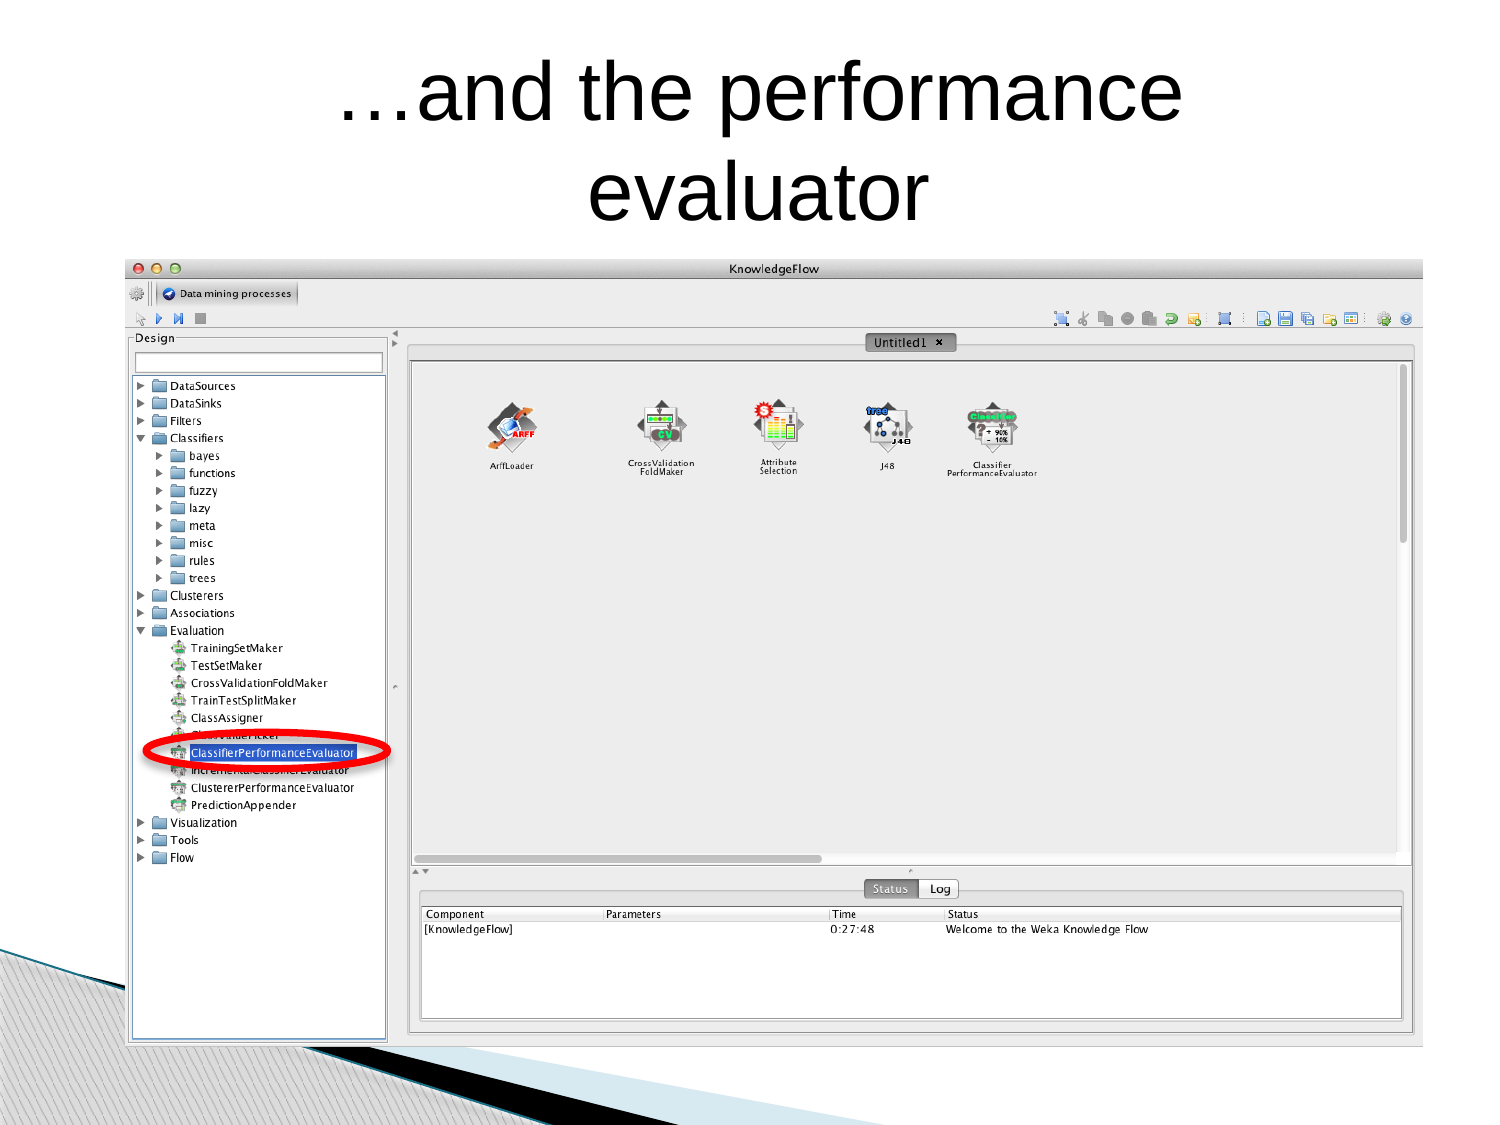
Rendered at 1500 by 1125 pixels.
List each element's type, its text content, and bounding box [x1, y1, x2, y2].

text_box …and the performance evaluator [157, 29, 1361, 245]
picture [125, 259, 1423, 1048]
